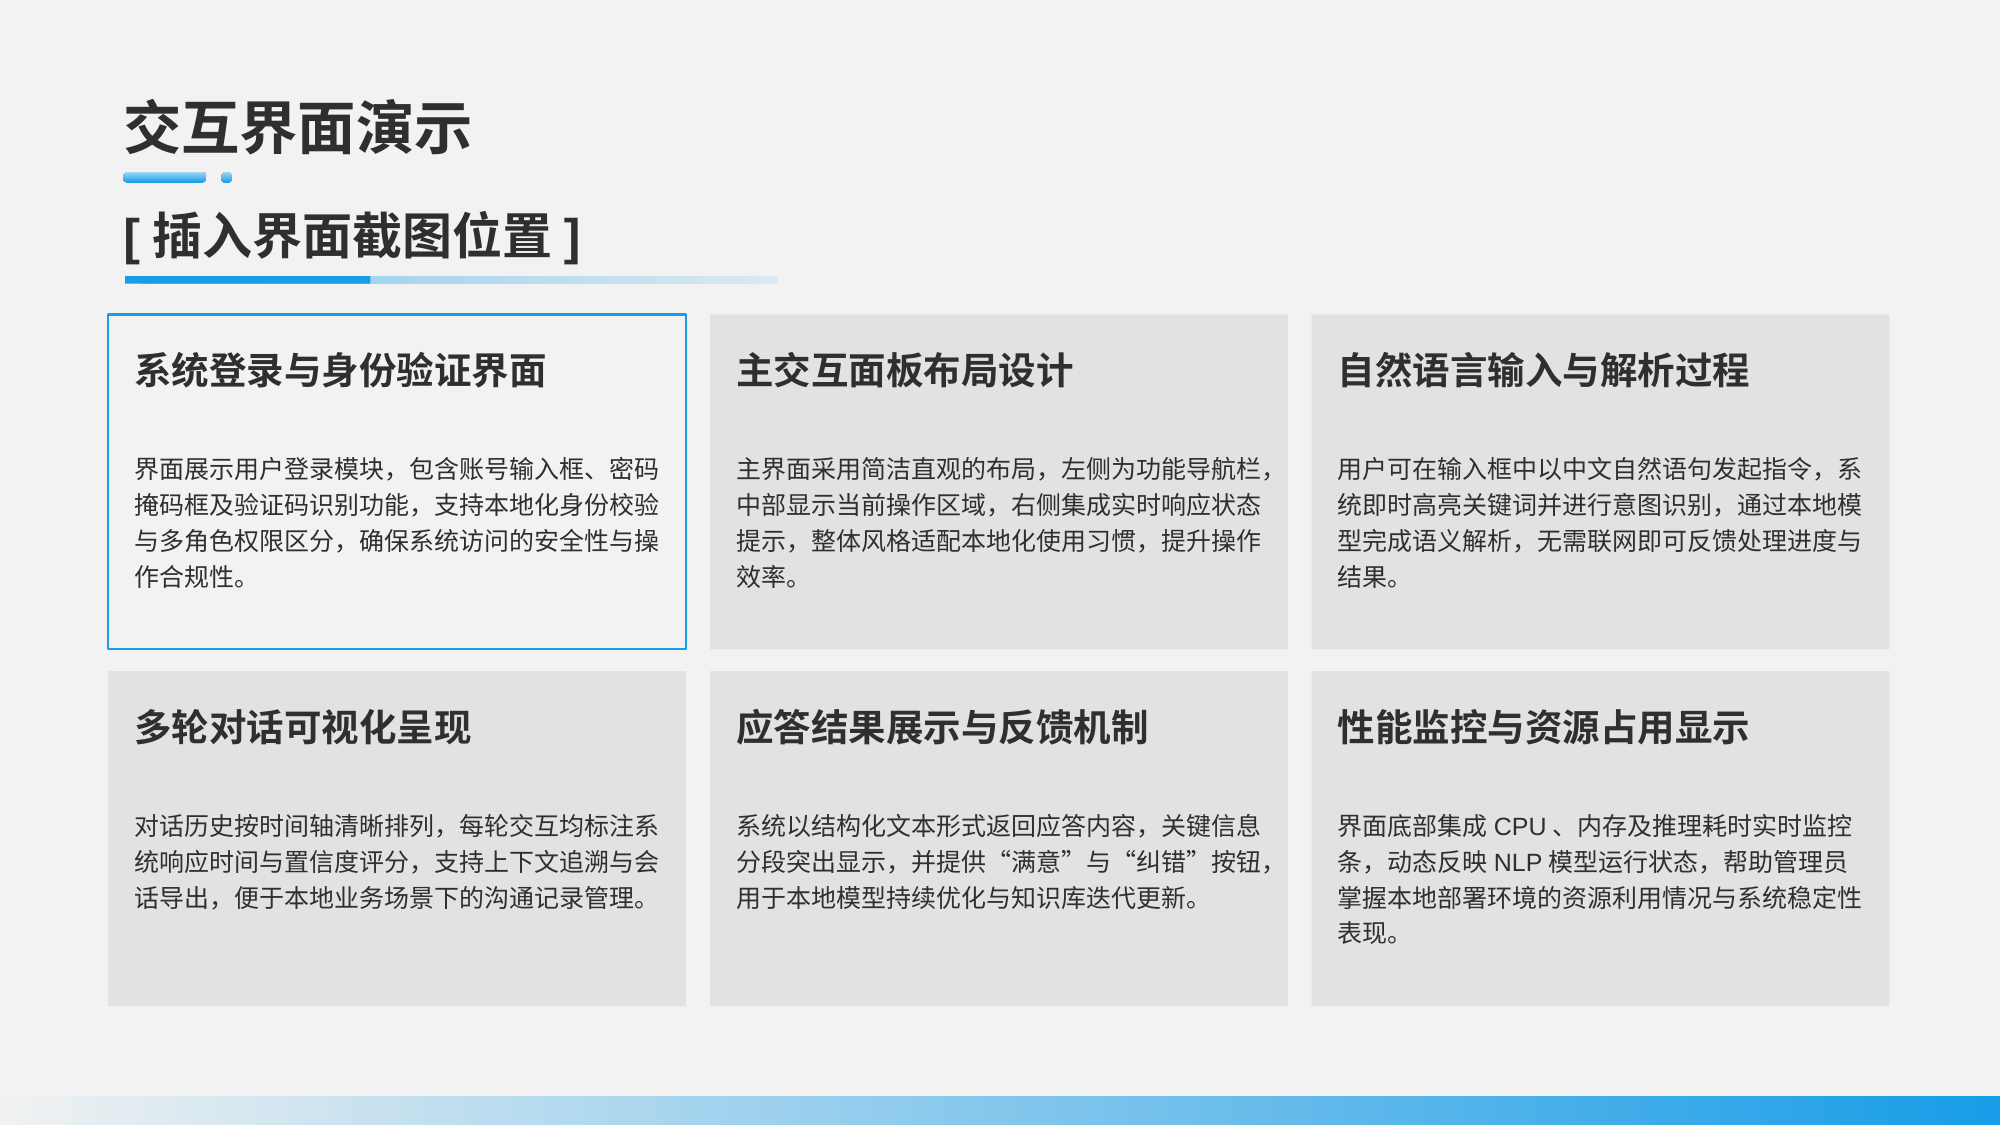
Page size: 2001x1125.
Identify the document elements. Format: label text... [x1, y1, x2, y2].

title 交互界面演示 [108, 21, 1890, 169]
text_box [108, 185, 1890, 1007]
